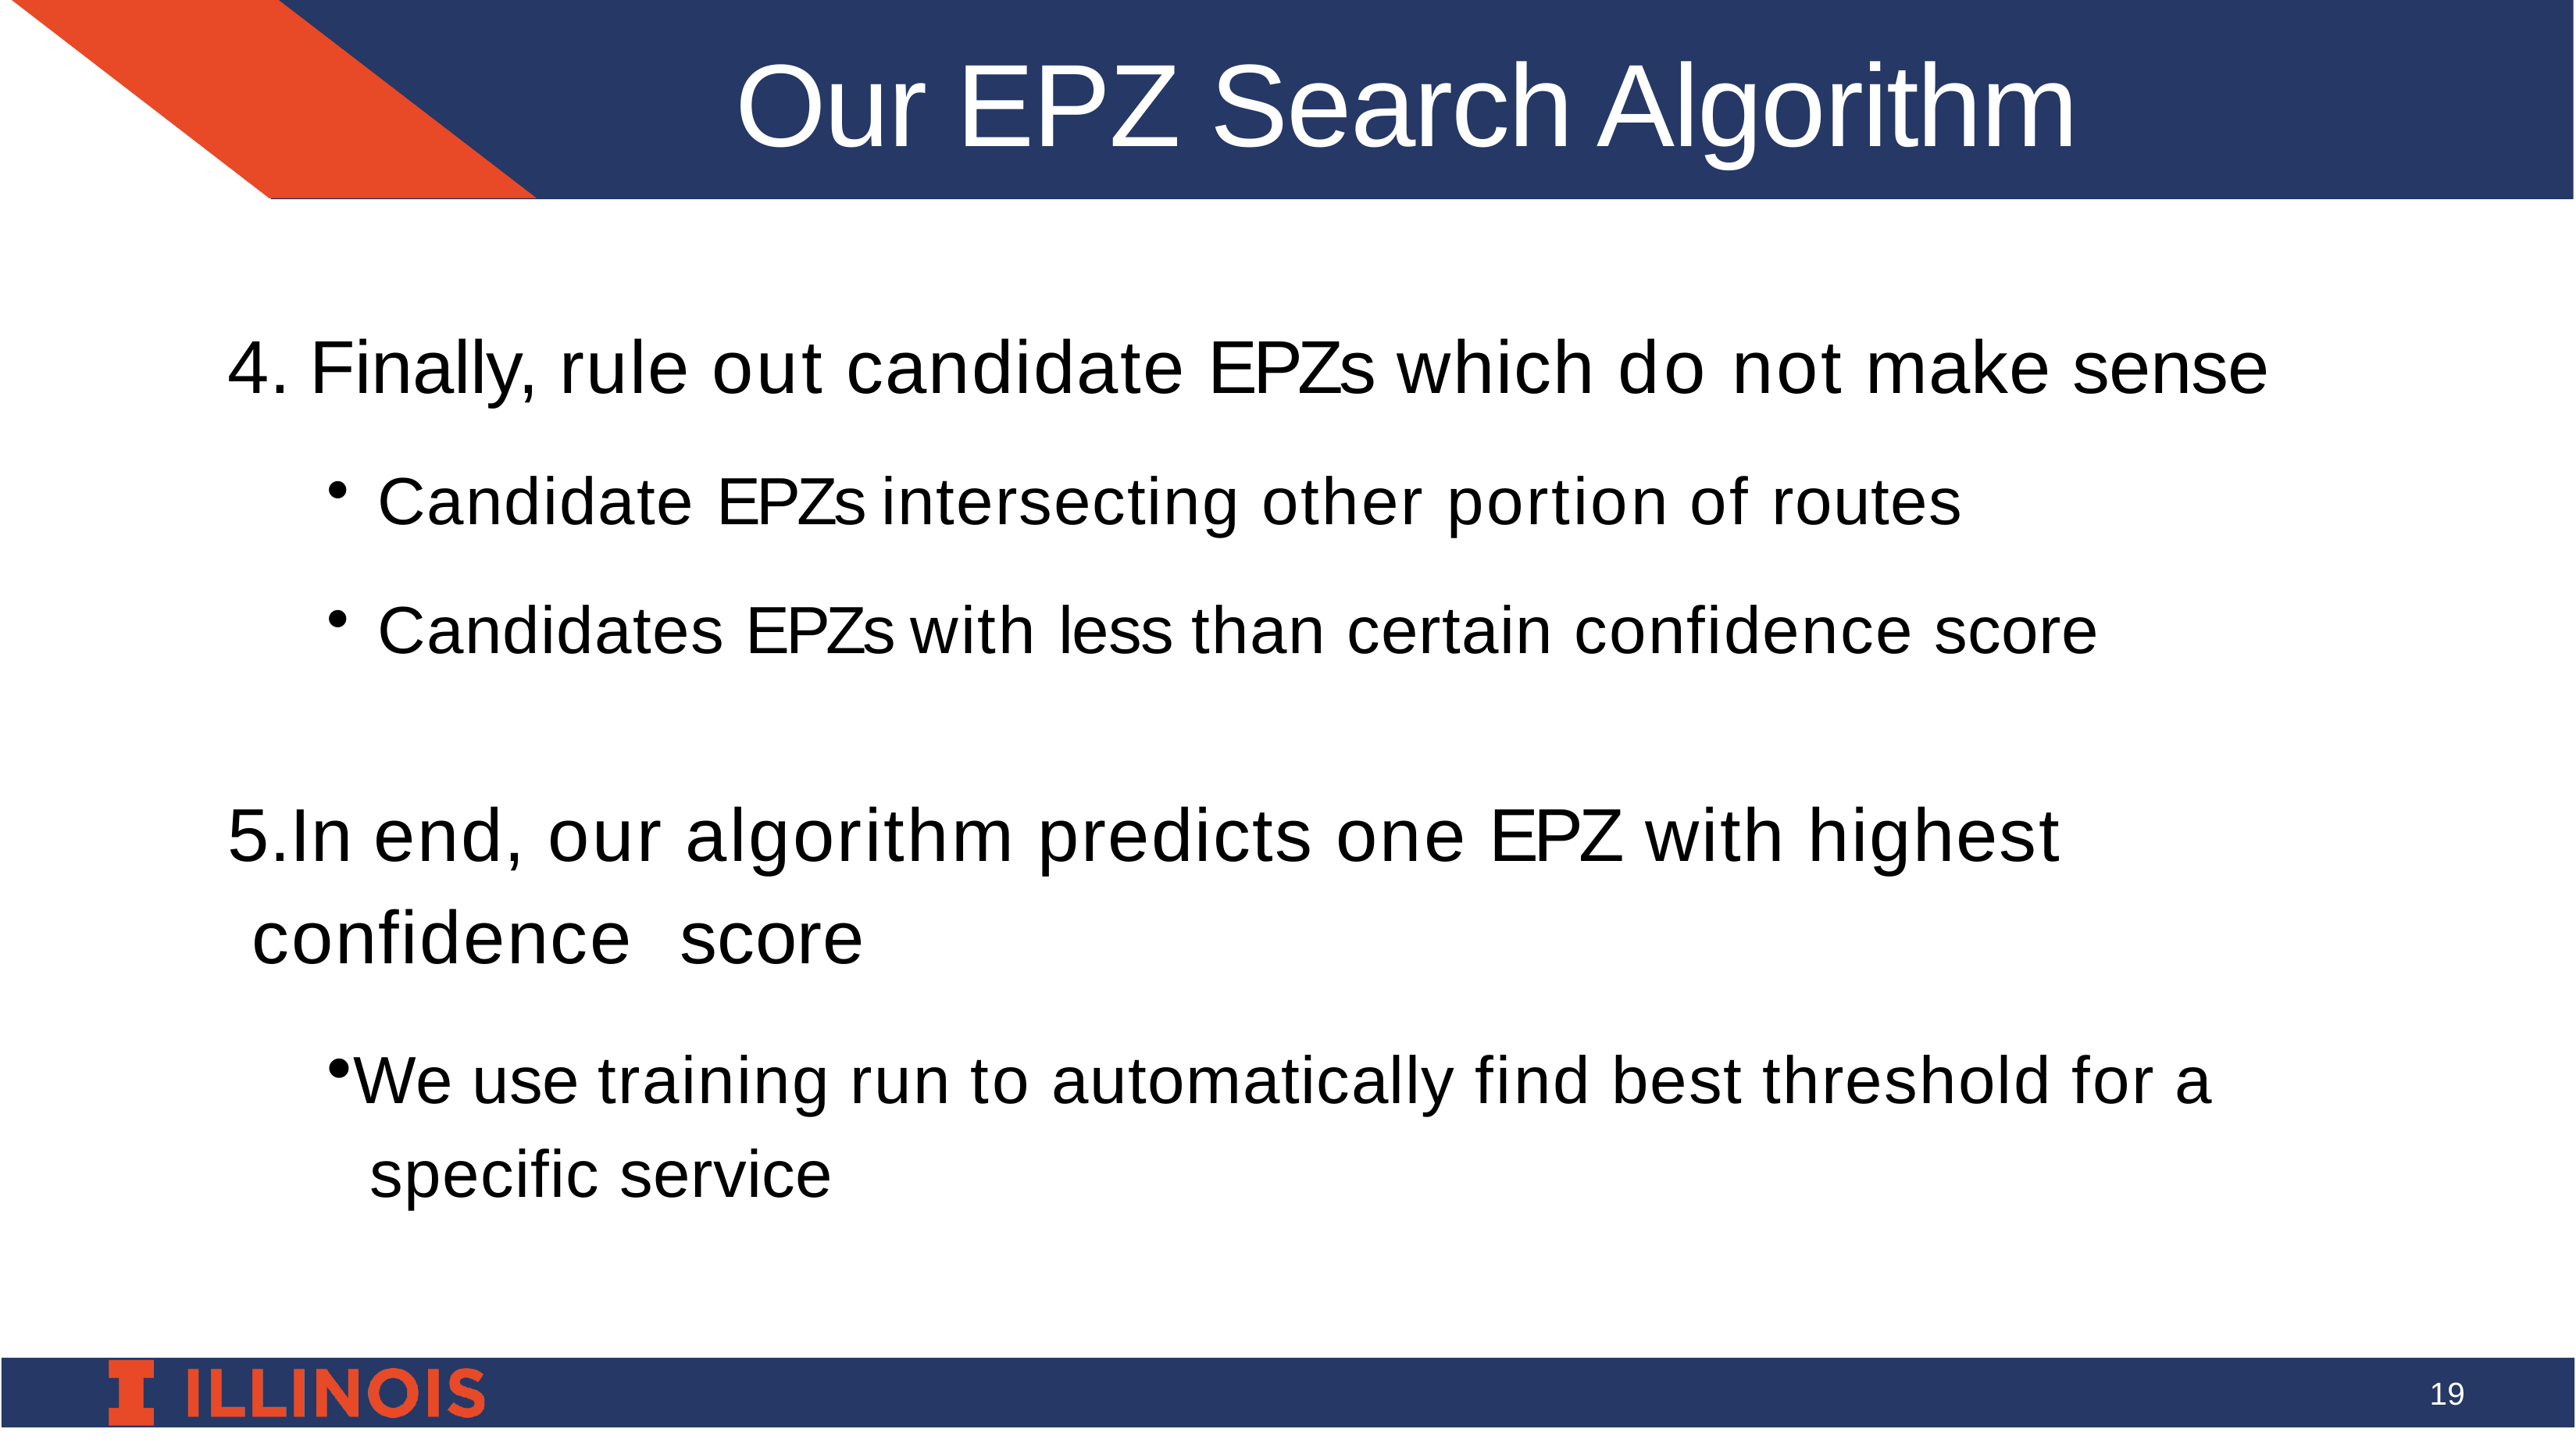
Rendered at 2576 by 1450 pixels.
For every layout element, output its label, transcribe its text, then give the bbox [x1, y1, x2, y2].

text_box 19 [2428, 1378, 2467, 1412]
picture [109, 1359, 485, 1426]
title Our EPZ Search Algorithm [555, 27, 2108, 272]
text_box Finally, rule out candidate EPZs which do not make sense Candidate EPZs intersecting other portion of routes Candidates EPZs with less than certain confidence score In end, our algorithm predicts one EPZ with highest confidence score We use training run to automatically find best threshold for a specific service [226, 316, 2446, 1211]
